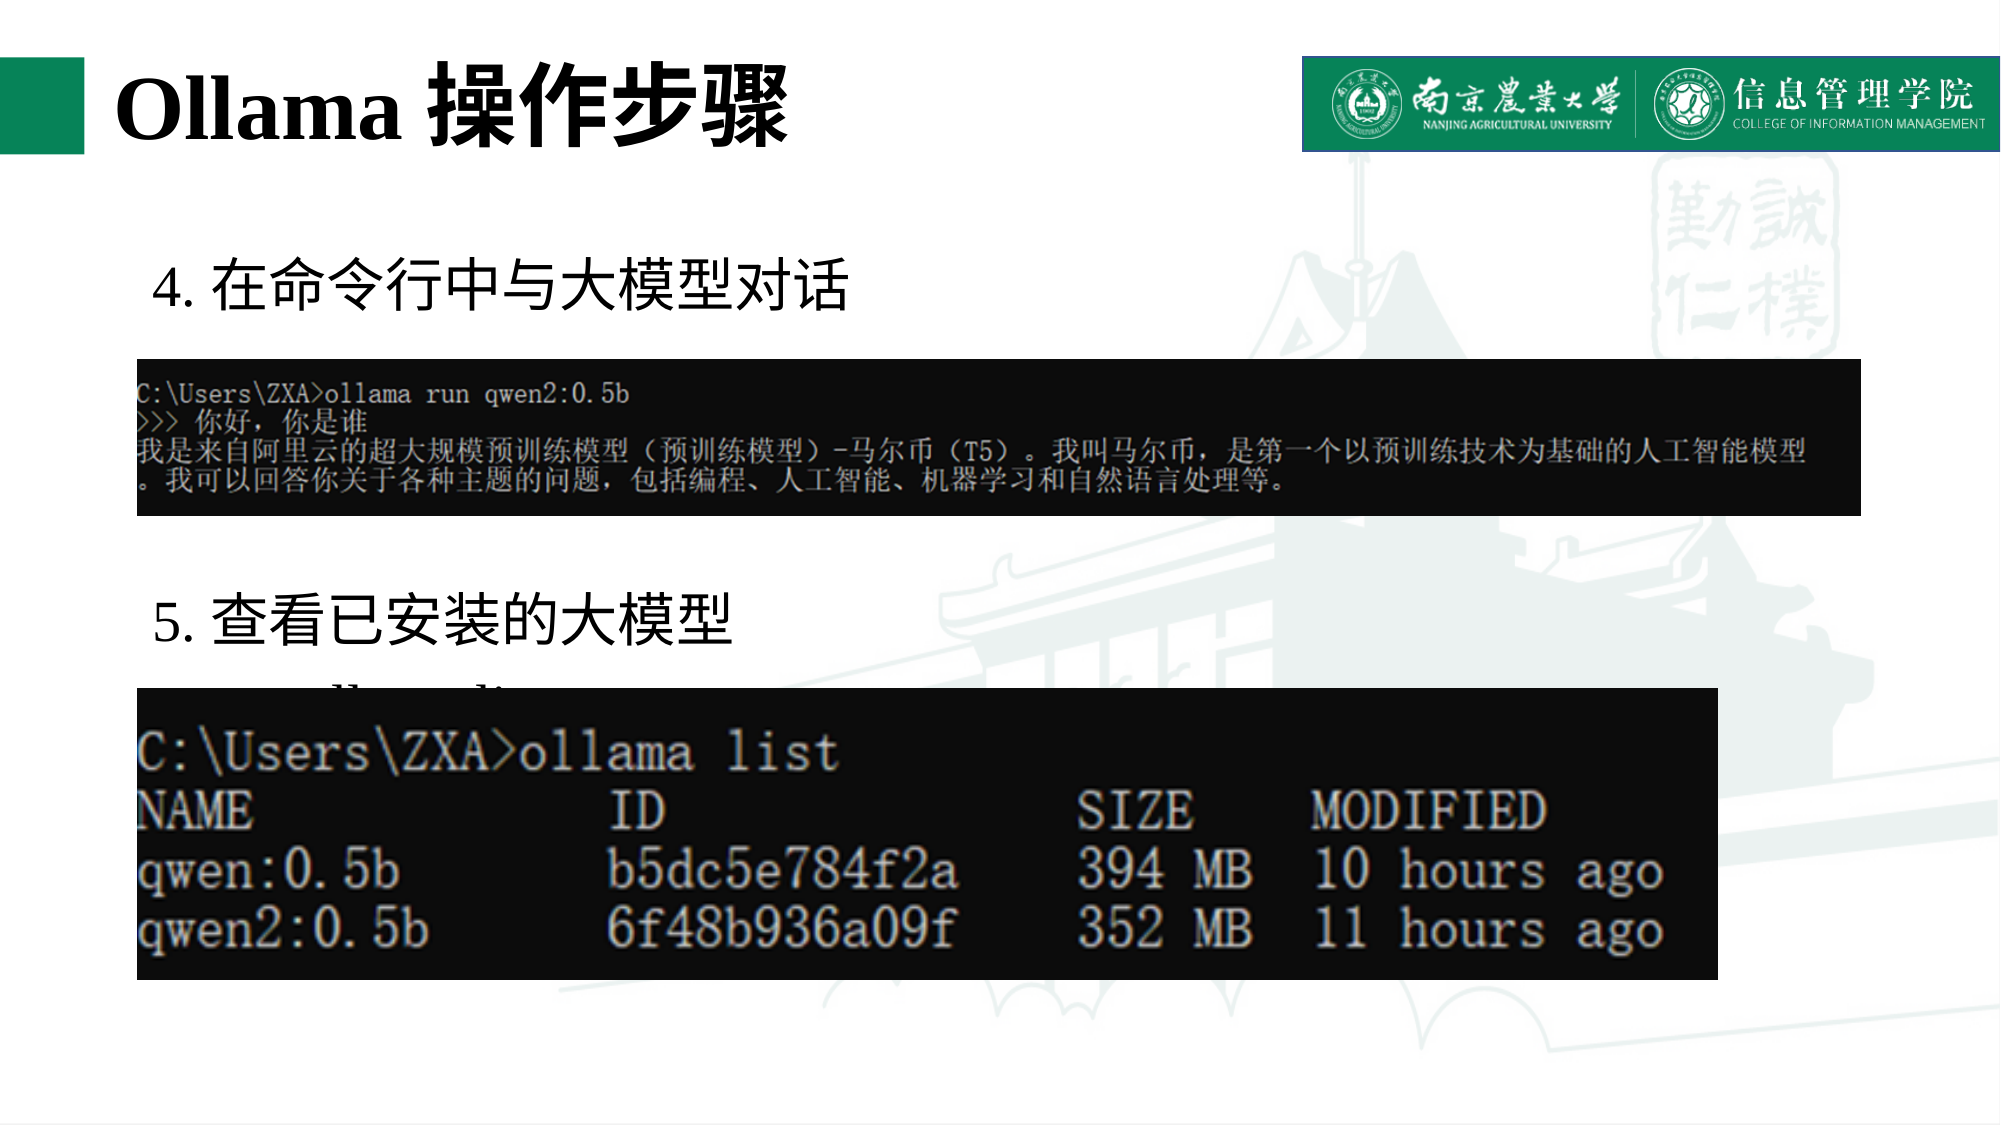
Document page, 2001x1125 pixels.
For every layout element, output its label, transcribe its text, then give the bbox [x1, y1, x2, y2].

picture [1332, 68, 1985, 140]
picture [137, 359, 1861, 516]
list 4.在命令行中与大模型对话 5.查看已安装的大模型 ollama list [137, 248, 1863, 1014]
title Ollama操作步骤 [98, 32, 1248, 188]
picture [137, 688, 1718, 980]
